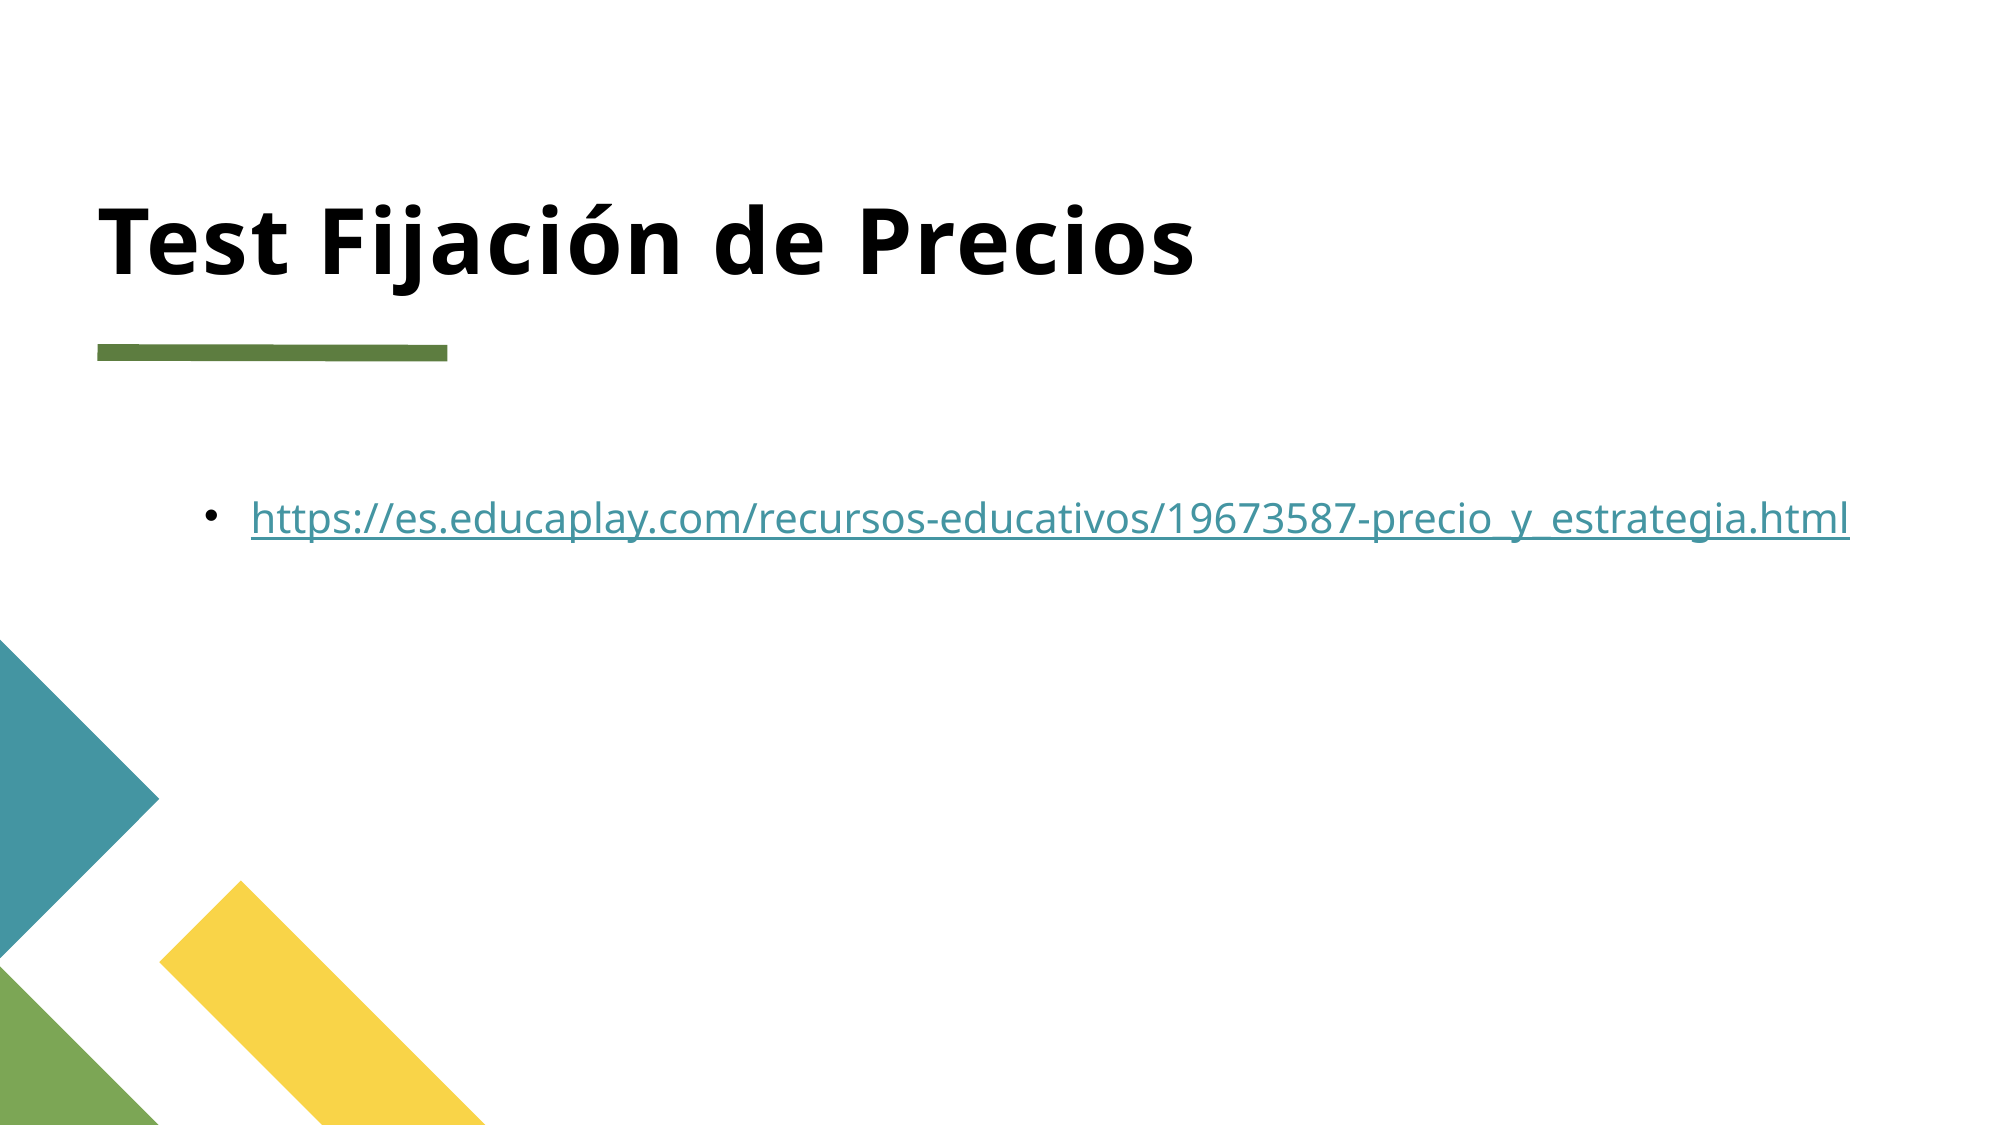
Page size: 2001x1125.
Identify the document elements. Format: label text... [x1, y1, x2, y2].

title Test Fijación de Precios [97, 16, 1882, 293]
list https://es.educaplay.com/recursos-educativos/19673587-precio_y_estrategia.html [204, 455, 1882, 767]
